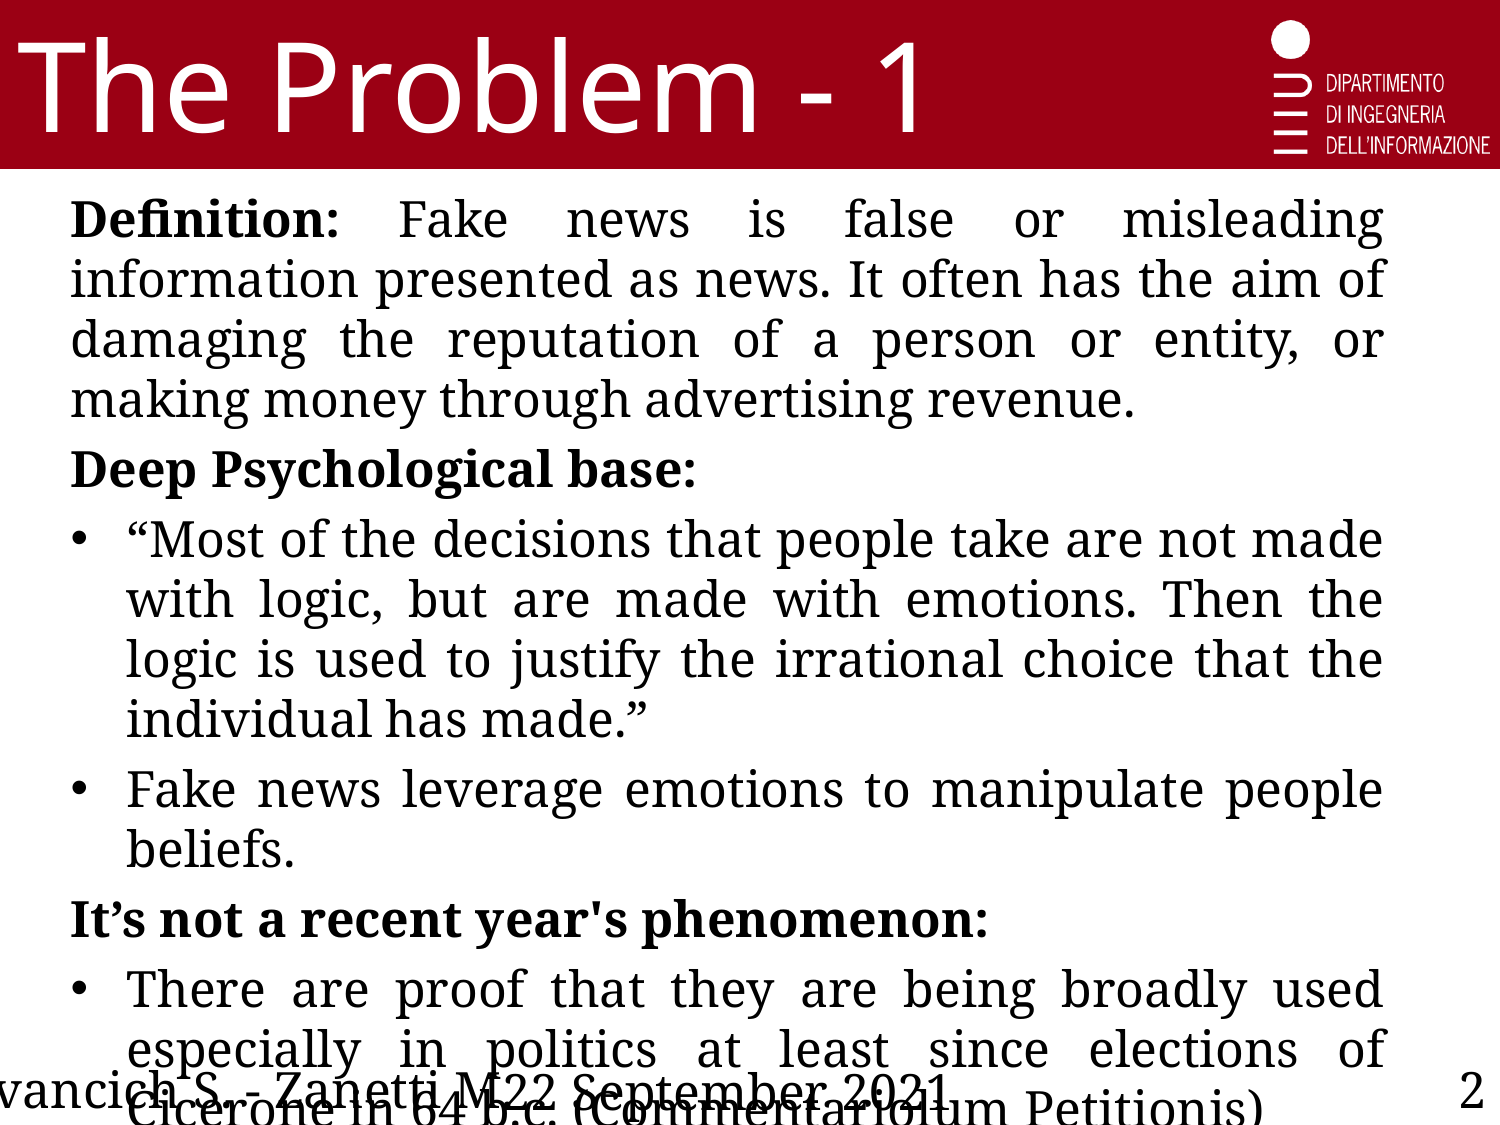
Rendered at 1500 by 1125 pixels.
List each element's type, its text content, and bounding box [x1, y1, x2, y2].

text_box The Problem - 1 [2, 0, 1453, 167]
text_box 2 [1444, 1051, 1500, 1125]
text_box Ivancich S. - Zanetti M. [0, 1051, 487, 1125]
text_box 22 September 2021 [487, 1054, 969, 1125]
text_box Definition: Fake news is false or misleading information presented as news. It often has the aim of damaging the reputation of a person or entity, or making money through advertising revenue. Deep Psychological base: “Most of the decisions that people take are not made with logic, but are made with emotions. Then the logic is used to justify the irrational choice that the individual has made.” Fake news leverage emotions to manipulate people beliefs. It’s not a recent year's phenomenon: There are proof that they are being broadly used especially in politics at least since elections of Cicerone in 64 b.c. (Commentariolum Petitionis) Probably they are going to be used in the future. [55, 179, 1400, 1054]
picture [1453, 20, 1490, 154]
